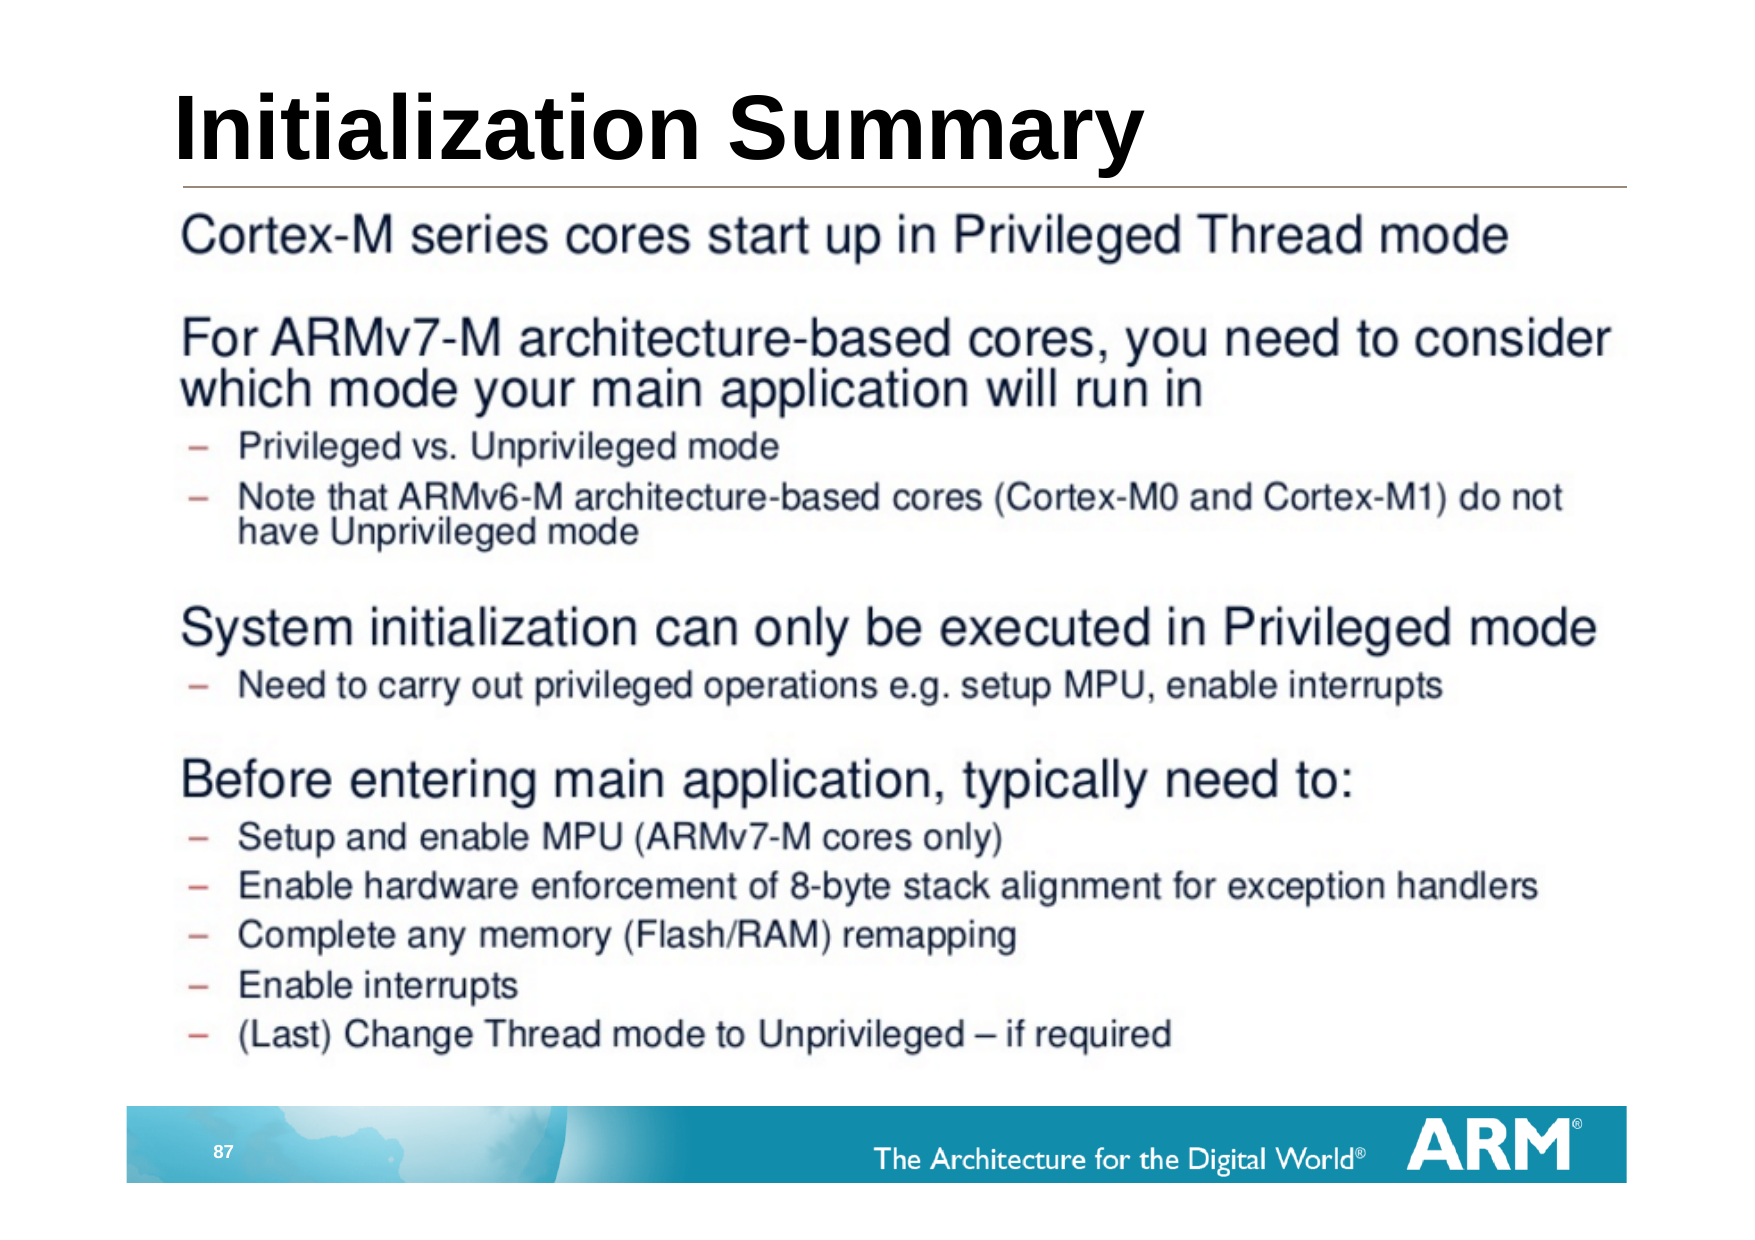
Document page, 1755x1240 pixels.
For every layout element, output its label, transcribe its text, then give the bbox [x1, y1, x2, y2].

picture [173, 200, 1628, 1070]
picture [126, 1106, 1627, 1183]
title Initialization Summary [173, 80, 1581, 172]
slide_number 87 [198, 1139, 287, 1187]
